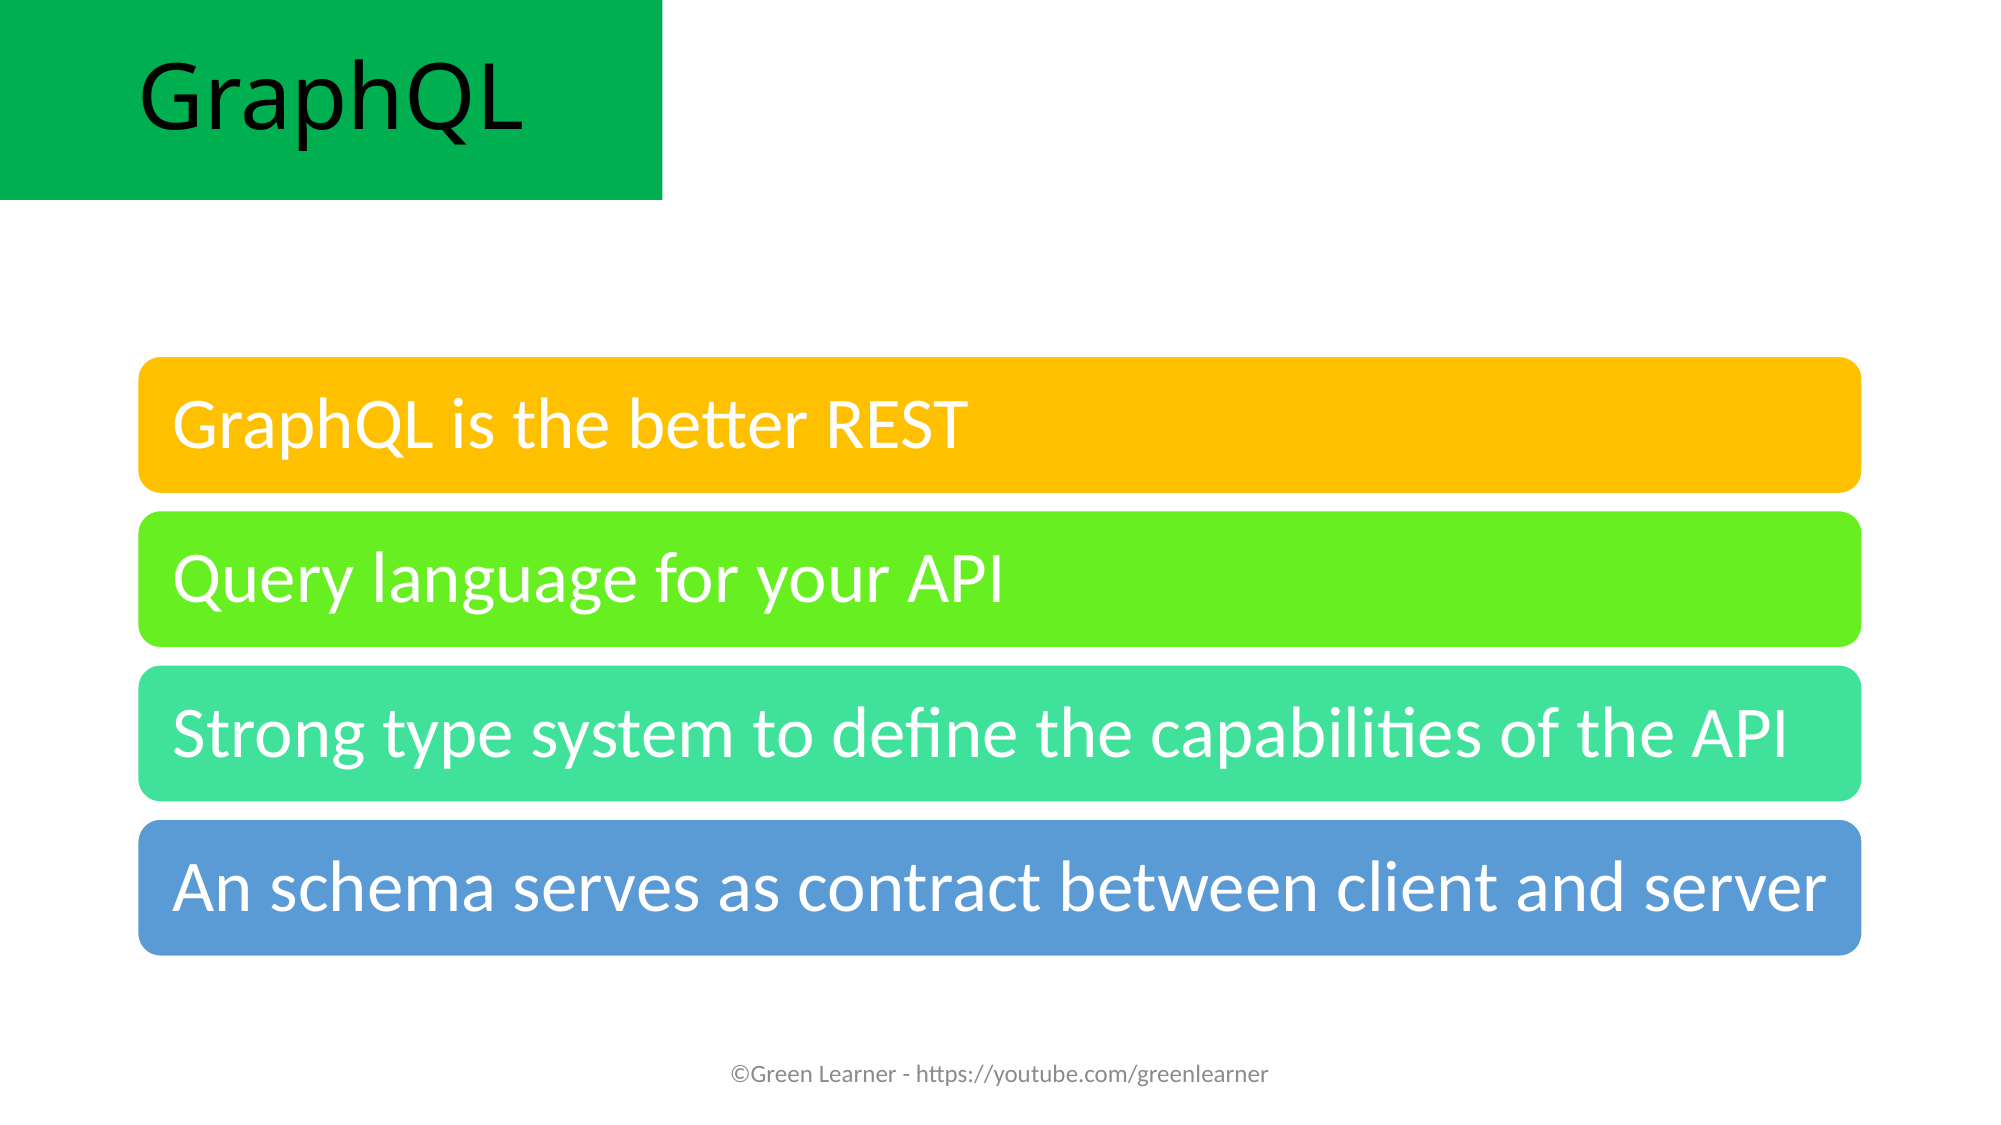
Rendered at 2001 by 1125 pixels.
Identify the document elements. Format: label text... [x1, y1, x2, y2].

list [137, 299, 1863, 1014]
text_box GraphQL [0, 0, 663, 200]
footer ©Green Learner - https://youtube.com/greenlearner [662, 1042, 1338, 1103]
